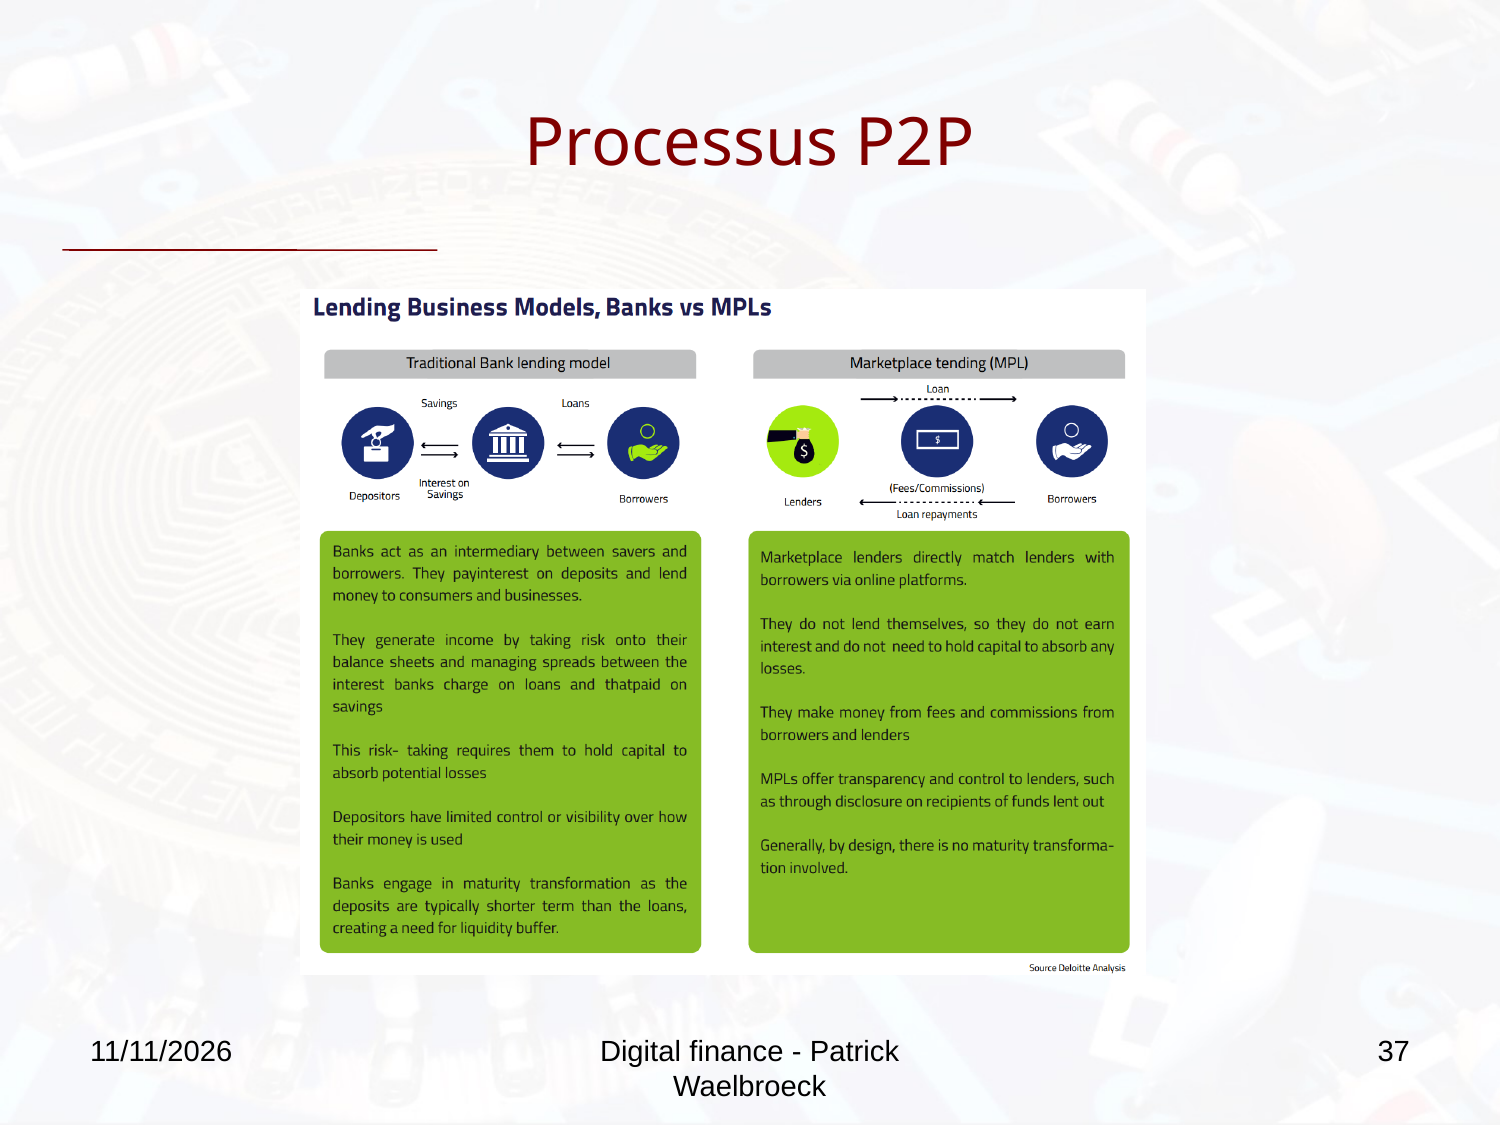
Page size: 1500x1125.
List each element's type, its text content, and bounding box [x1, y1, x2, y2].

picture [0, 0, 1500, 1125]
footer Digital finance - Patrick Waelbroeck [512, 1024, 988, 1103]
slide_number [75, 1024, 425, 1103]
title Processus P2P [75, 45, 1425, 233]
slide_number 37 [1074, 1024, 1425, 1103]
